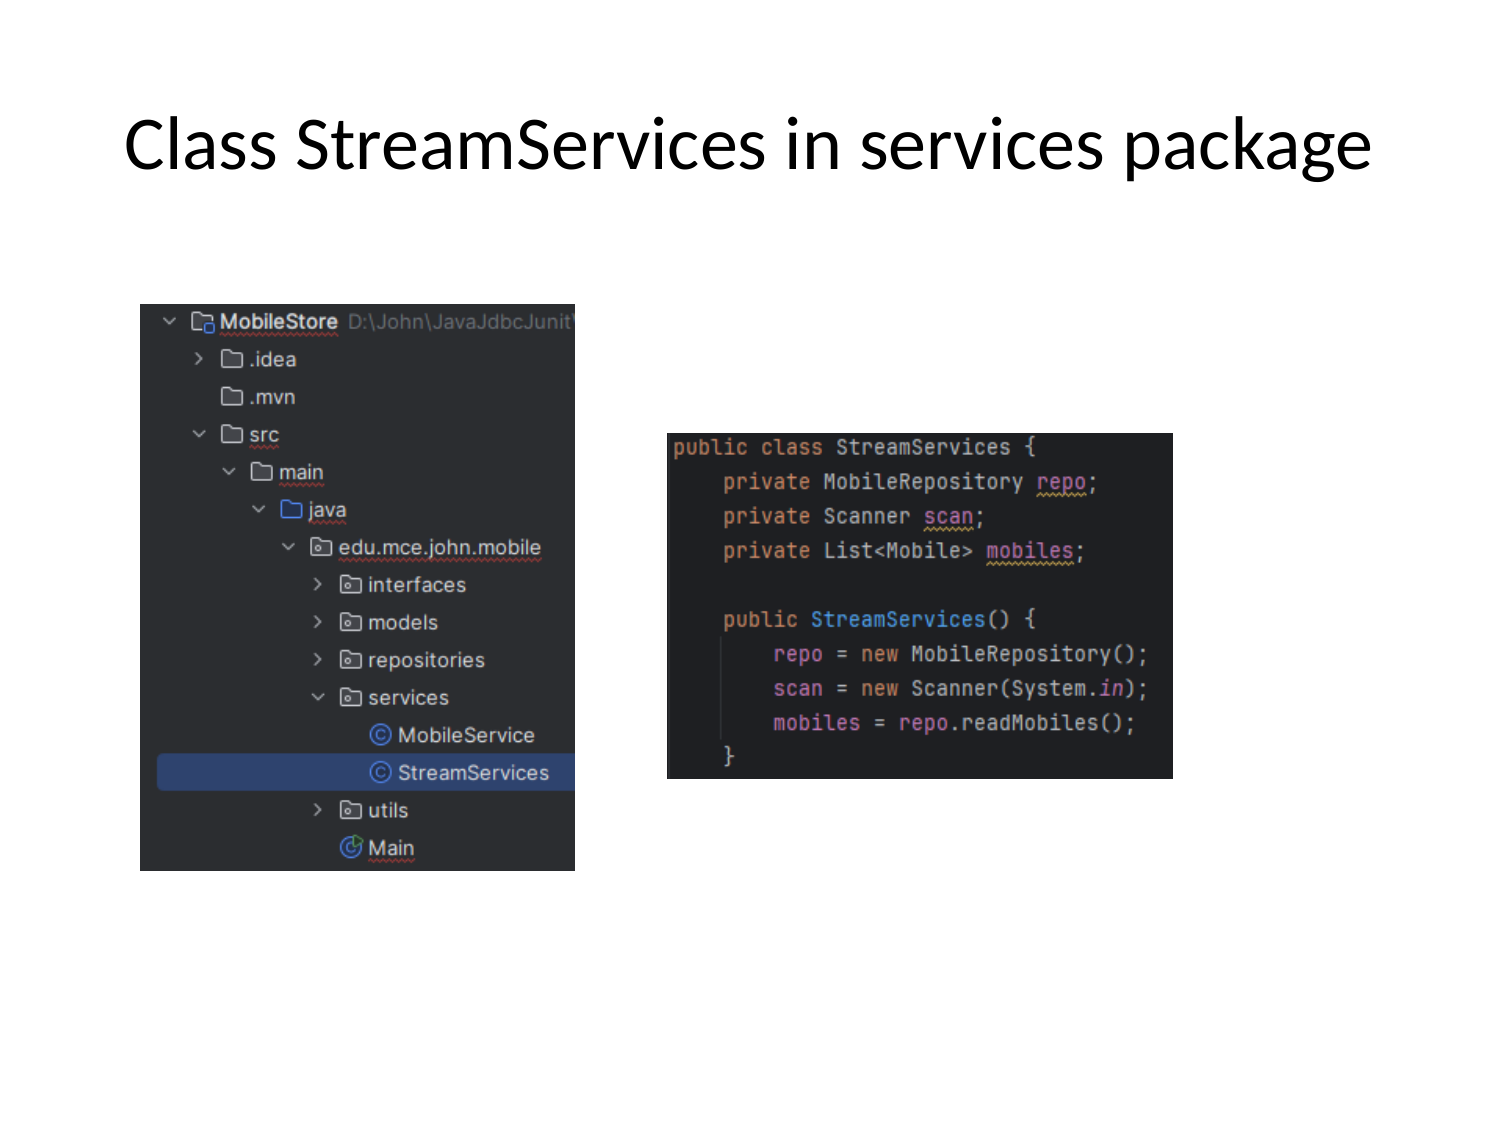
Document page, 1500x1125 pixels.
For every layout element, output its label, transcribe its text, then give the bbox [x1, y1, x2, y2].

title Class StreamServices in services package [75, 45, 1425, 233]
picture [667, 433, 1173, 780]
picture [140, 304, 576, 871]
